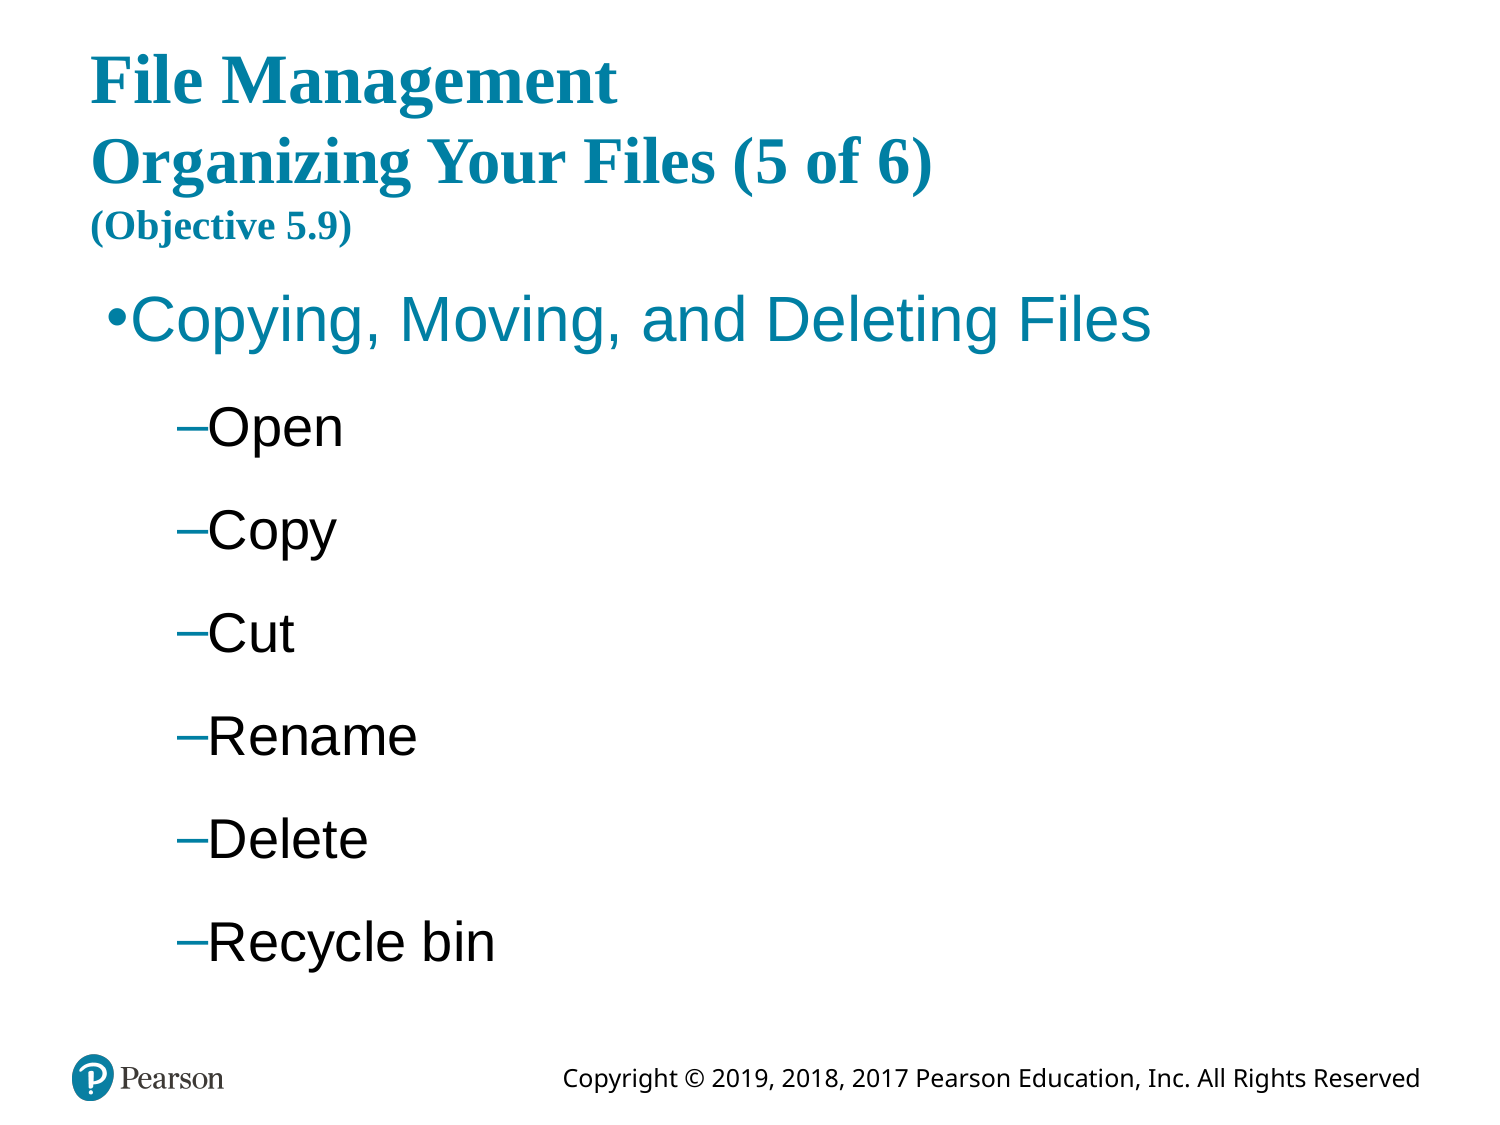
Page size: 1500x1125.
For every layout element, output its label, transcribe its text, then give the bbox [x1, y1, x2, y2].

title File Management Organizing Your Files (5 of 6) (Objective 5.9) [75, 0, 1500, 263]
list Copying, Moving, and Deleting Files Open Copy Cut Rename Delete Recycle bin [75, 262, 1447, 988]
picture [72, 1087, 83, 1101]
picture [80, 1063, 106, 1088]
picture [98, 1054, 224, 1101]
picture [72, 1054, 88, 1070]
